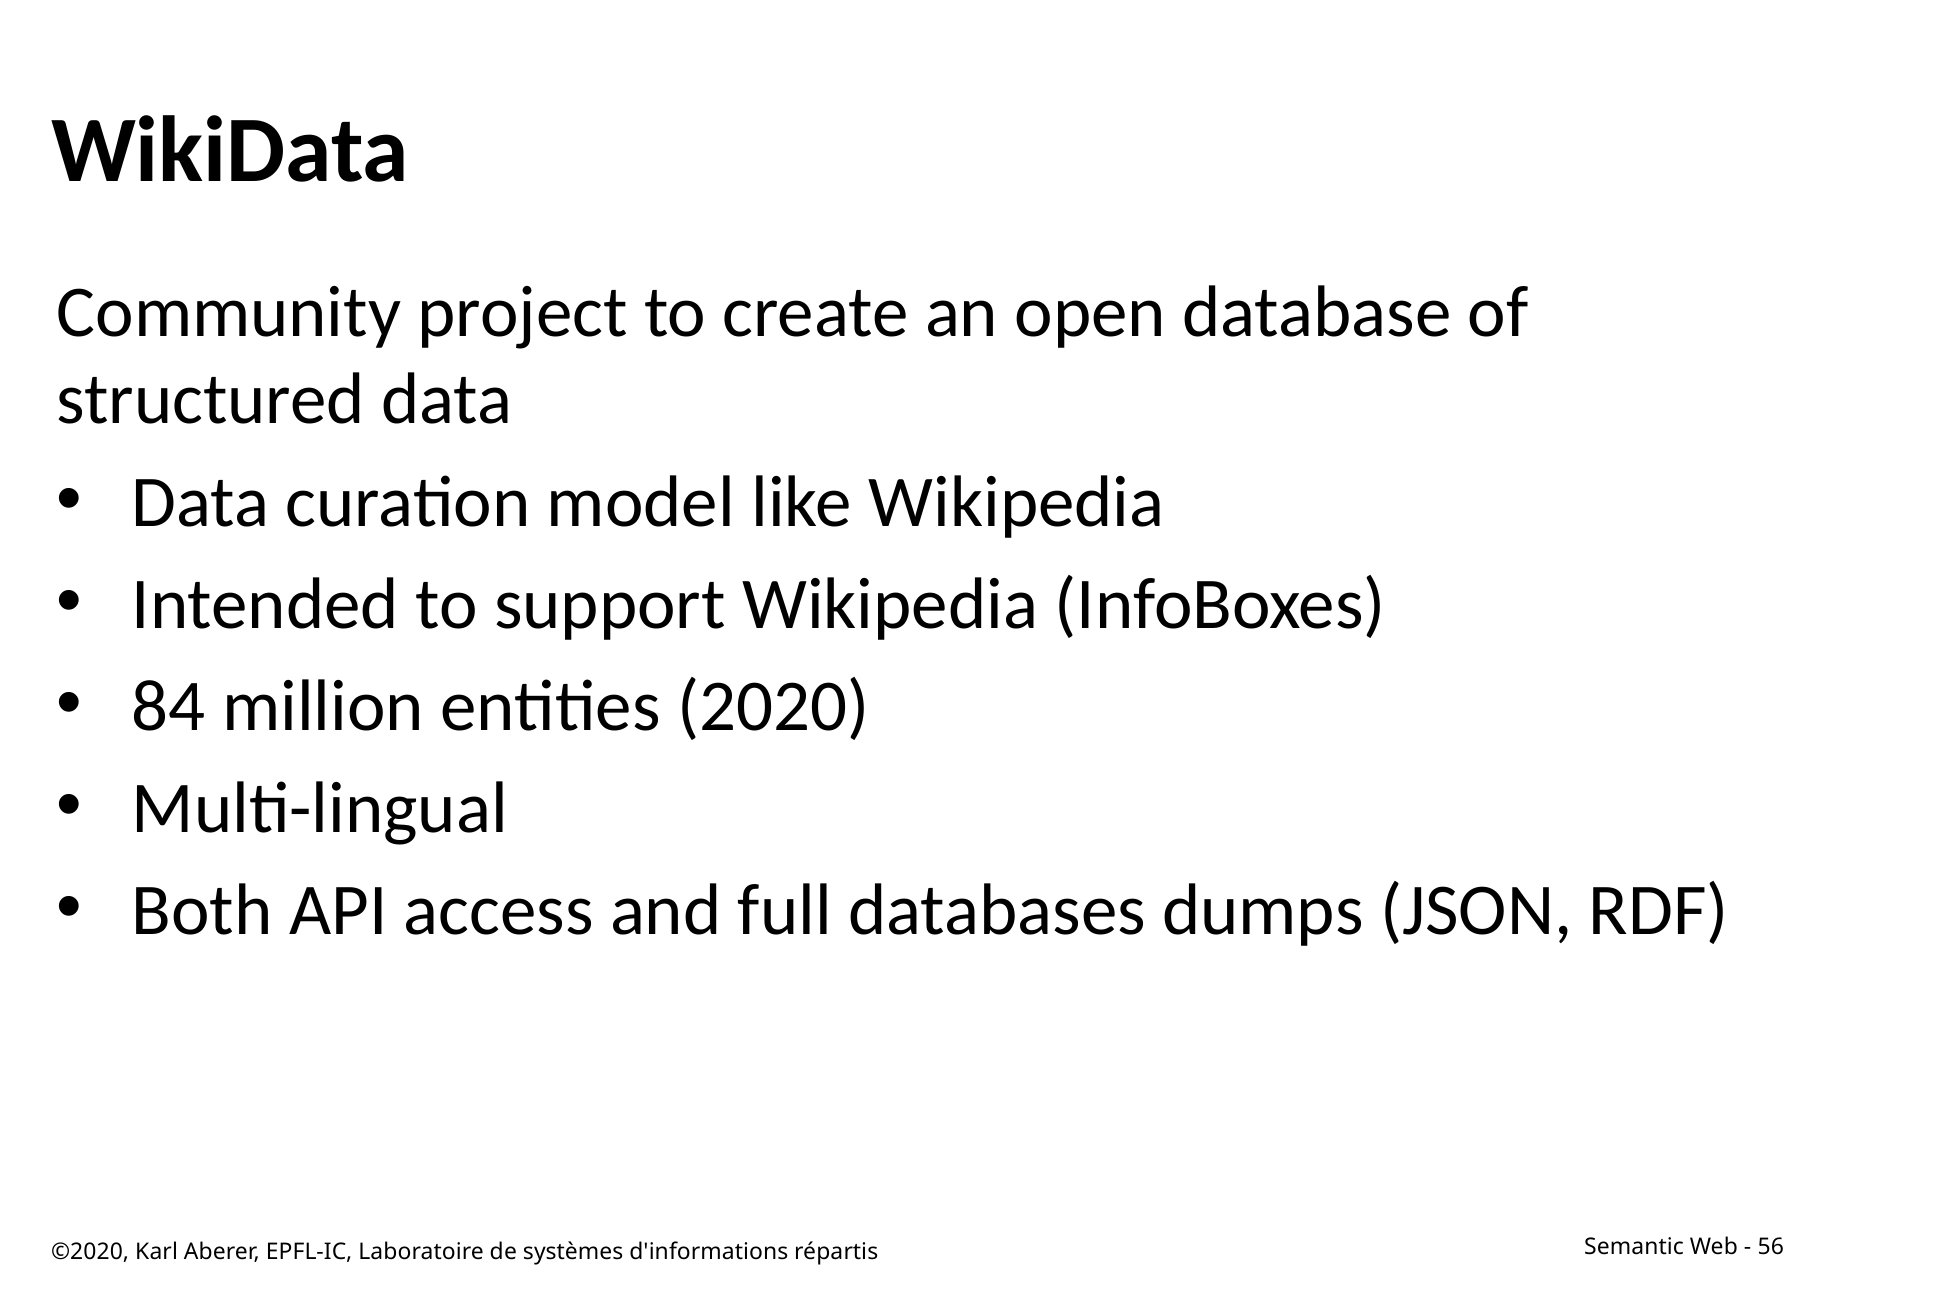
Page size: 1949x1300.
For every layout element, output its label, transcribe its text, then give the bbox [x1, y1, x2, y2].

footer ©2020, Karl Aberer, EPFL-IC, Laboratoire de systèmes d'informations répartis [32, 1227, 1284, 1271]
title WikiData [32, 57, 1803, 232]
list Community project to create an open database of structured data Data curation model like Wikipedia Intended to support Wikipedia (InfoBoxes) 84 million entities (2020) Multi-lingual Both API access and full databases dumps (JSON, RDF) [37, 253, 1809, 1208]
